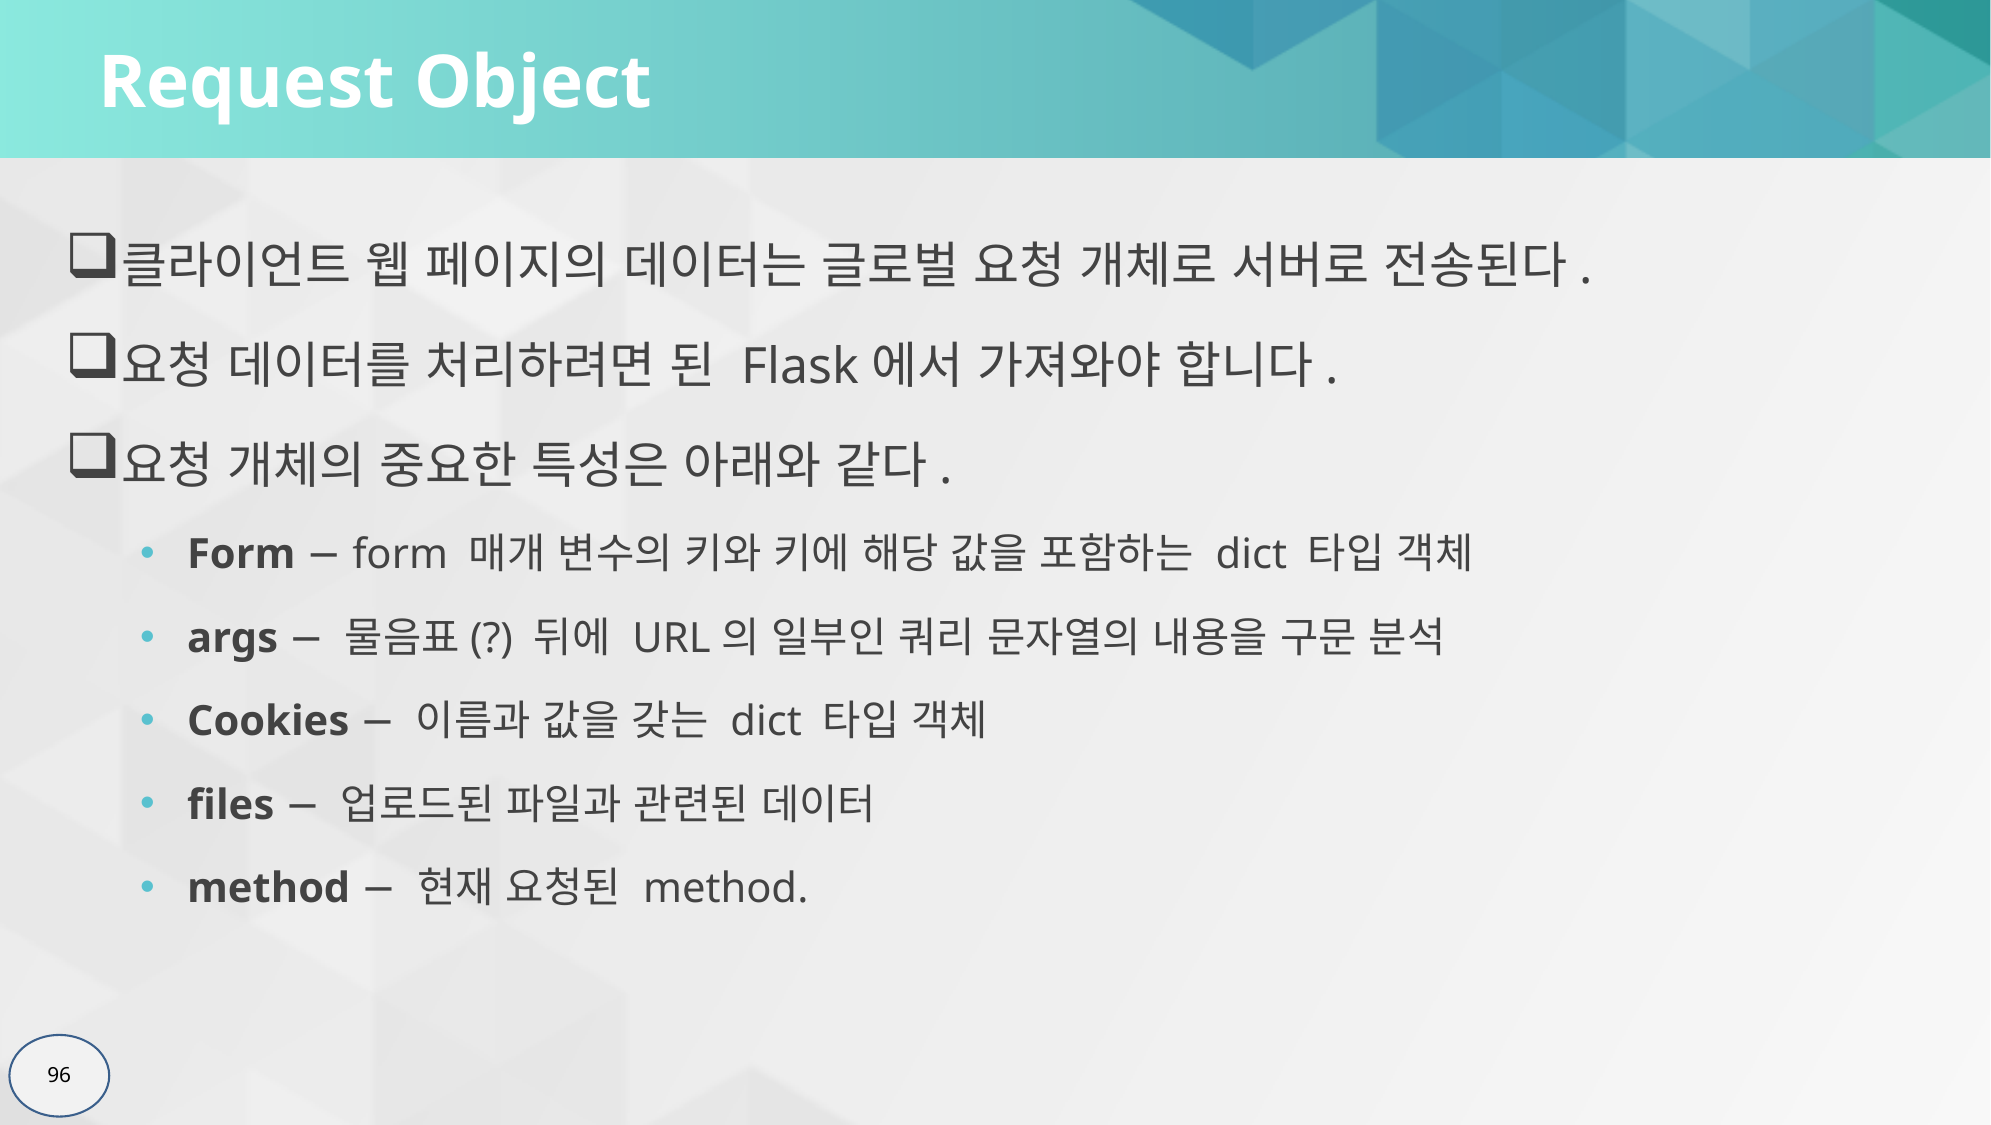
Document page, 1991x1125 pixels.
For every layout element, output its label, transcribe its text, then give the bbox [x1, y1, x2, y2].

list 클라이언트 웹 페이지의 데이터는 글로벌 요청 개체로 서버로 전송된다. 요청 데이터를 처리하려면 된 Flask에서 가져와야 합니다. 요청 개체의 중요한 특성은 아래와 같다. Form − form 매개 변수의 키와 키에 해당 값을 포함하는 dict 타입 객체 args − 물음표(?) 뒤에 URL의 일부인 쿼리 문자열의 내용을 구문 분석 Cookies − 이름과 값을 갖는 dict 타입 객체 files − 업로드된 파일과 관련된 데이터 method − 현재 요청된 method. [50, 196, 1929, 1079]
picture [0, 0, 1991, 1125]
title Request Object [83, 0, 1681, 158]
